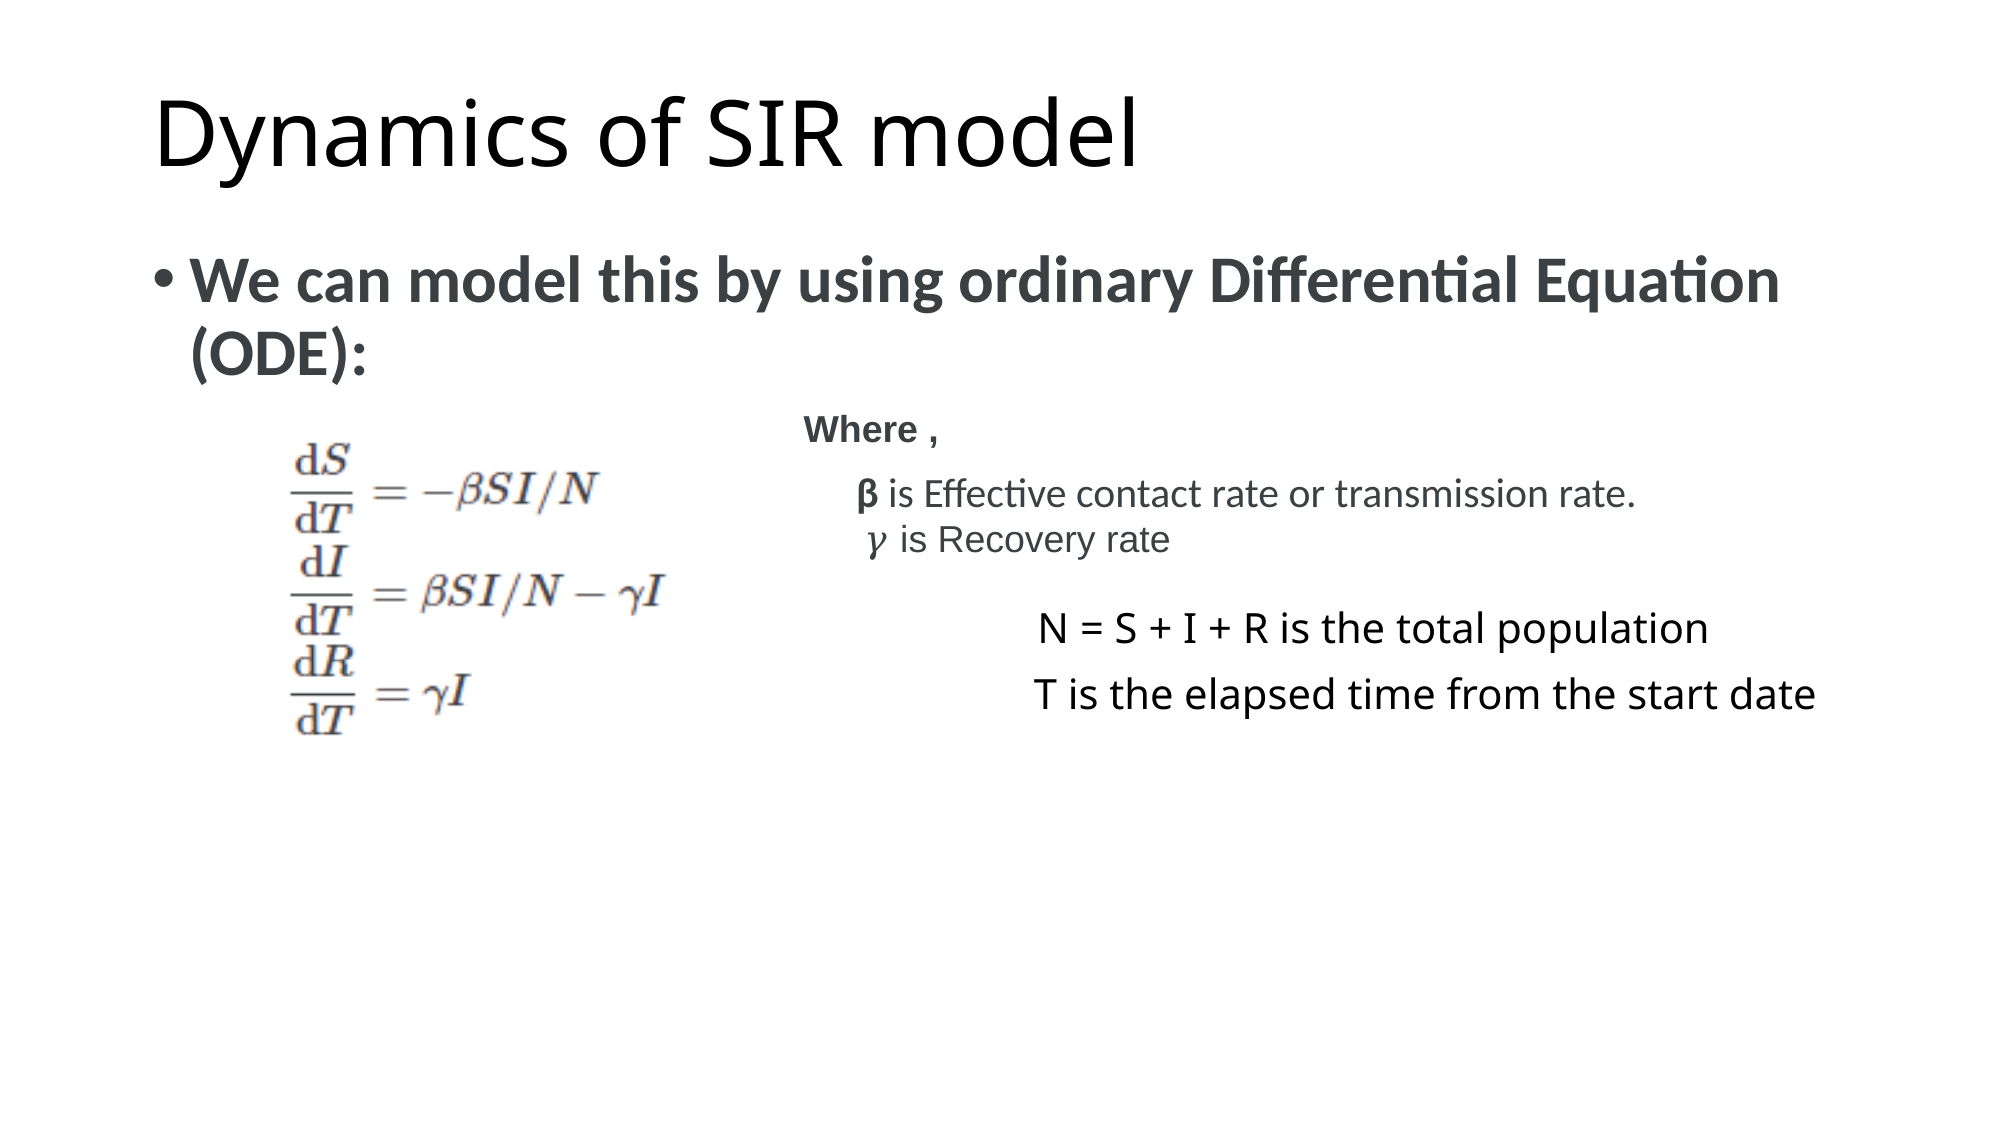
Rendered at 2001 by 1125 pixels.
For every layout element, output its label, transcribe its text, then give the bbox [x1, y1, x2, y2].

list We can model this by using ordinary Differential Equation (ODE): Where , β is Effective contact rate or transmission rate. 𝛾 is Recovery rate N = S + I + R is the total population T is the elapsed time from the start date [137, 237, 1863, 1014]
title Dynamics of SIR model [137, 59, 1863, 214]
picture [280, 422, 690, 763]
